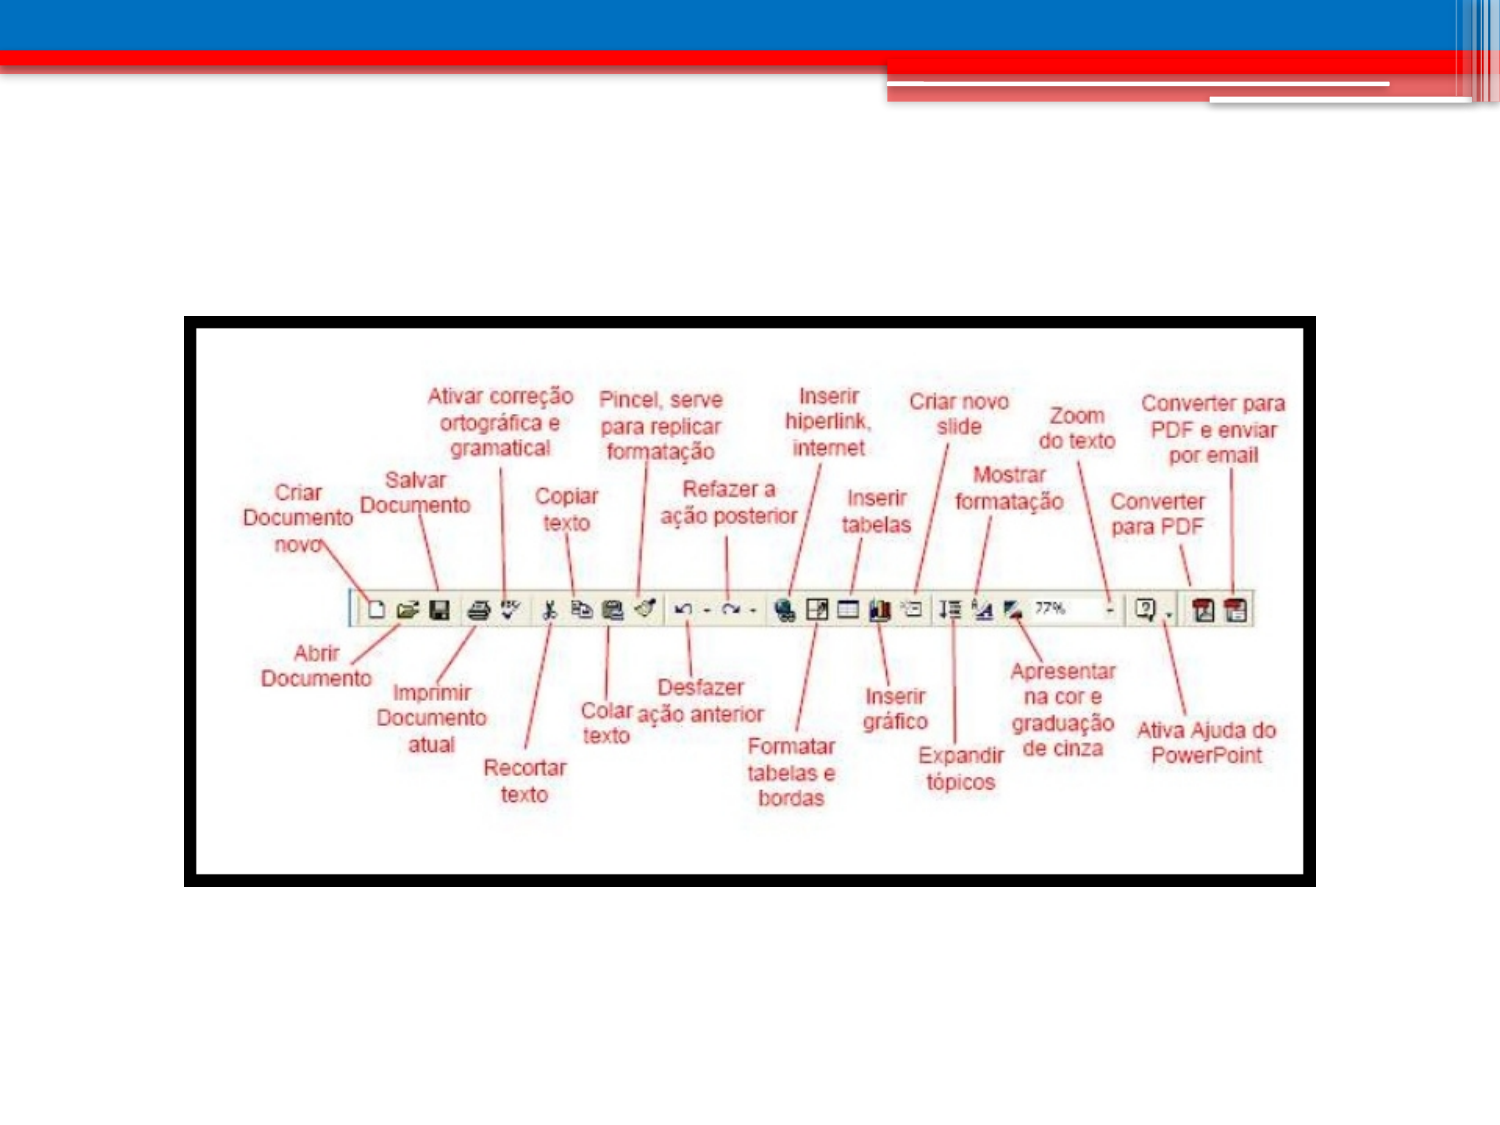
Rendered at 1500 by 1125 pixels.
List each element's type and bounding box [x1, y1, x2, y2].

list [184, 316, 1316, 888]
